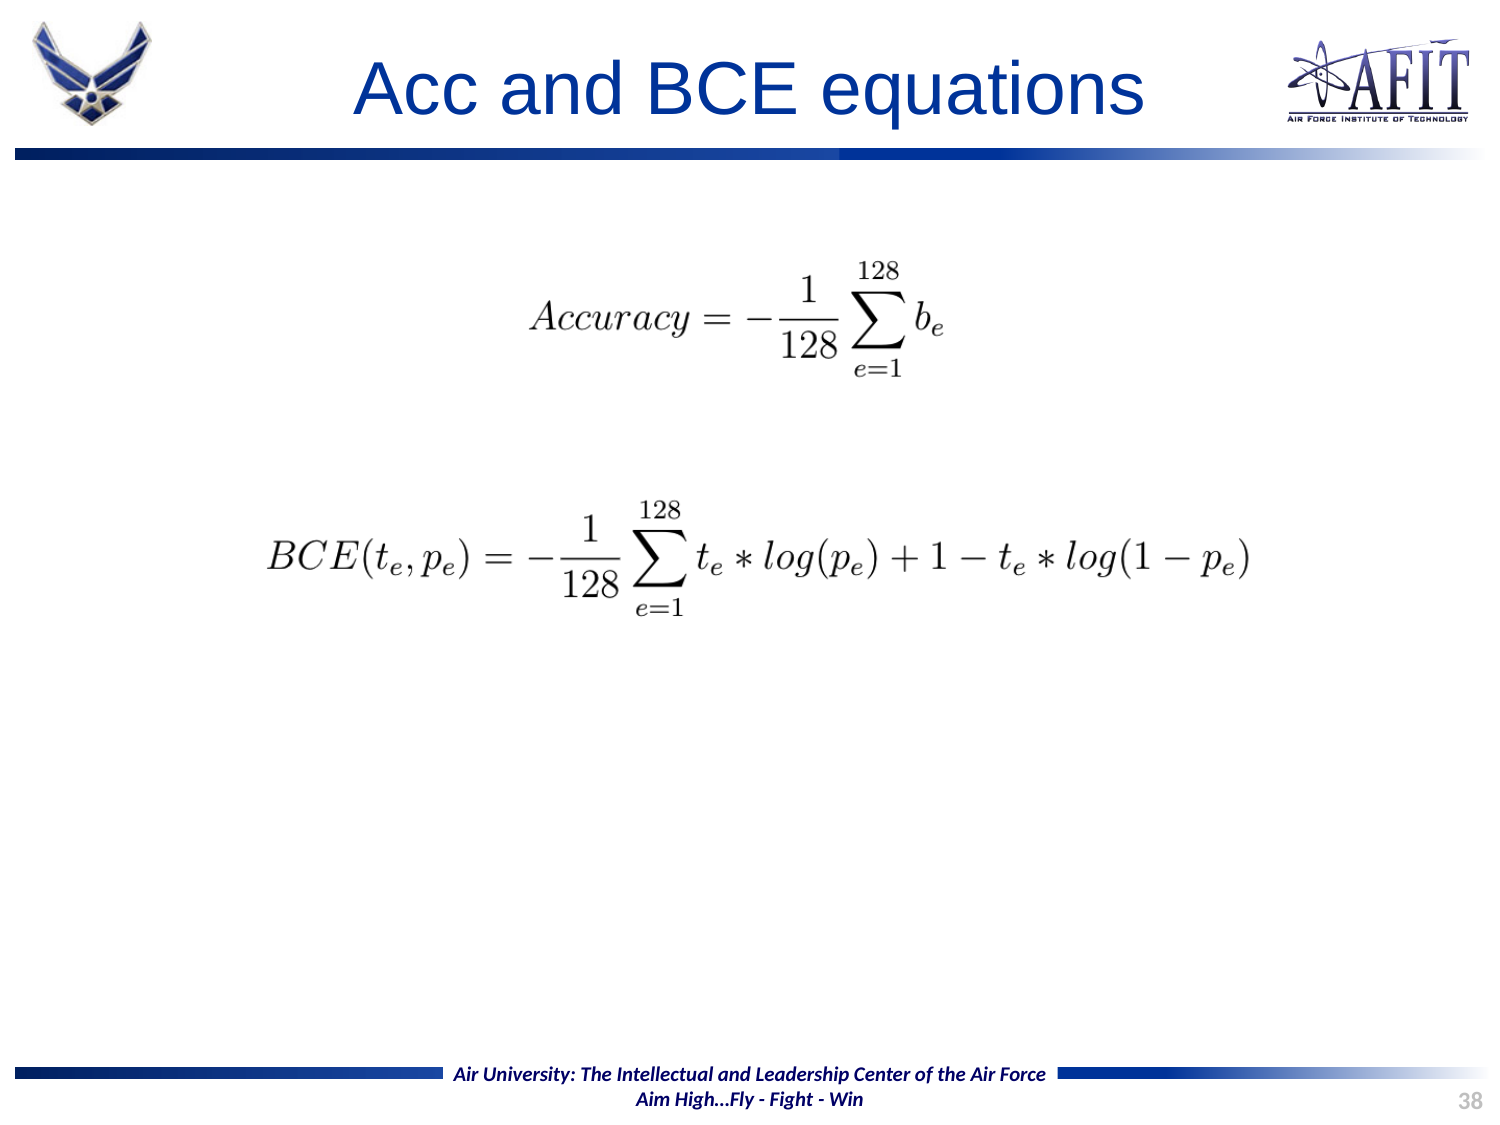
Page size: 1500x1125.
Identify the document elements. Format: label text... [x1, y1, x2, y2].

picture [1285, 36, 1471, 126]
title Acc and BCE equations [223, 32, 1277, 139]
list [475, 235, 1025, 426]
picture [32, 21, 152, 126]
picture [214, 467, 1286, 658]
